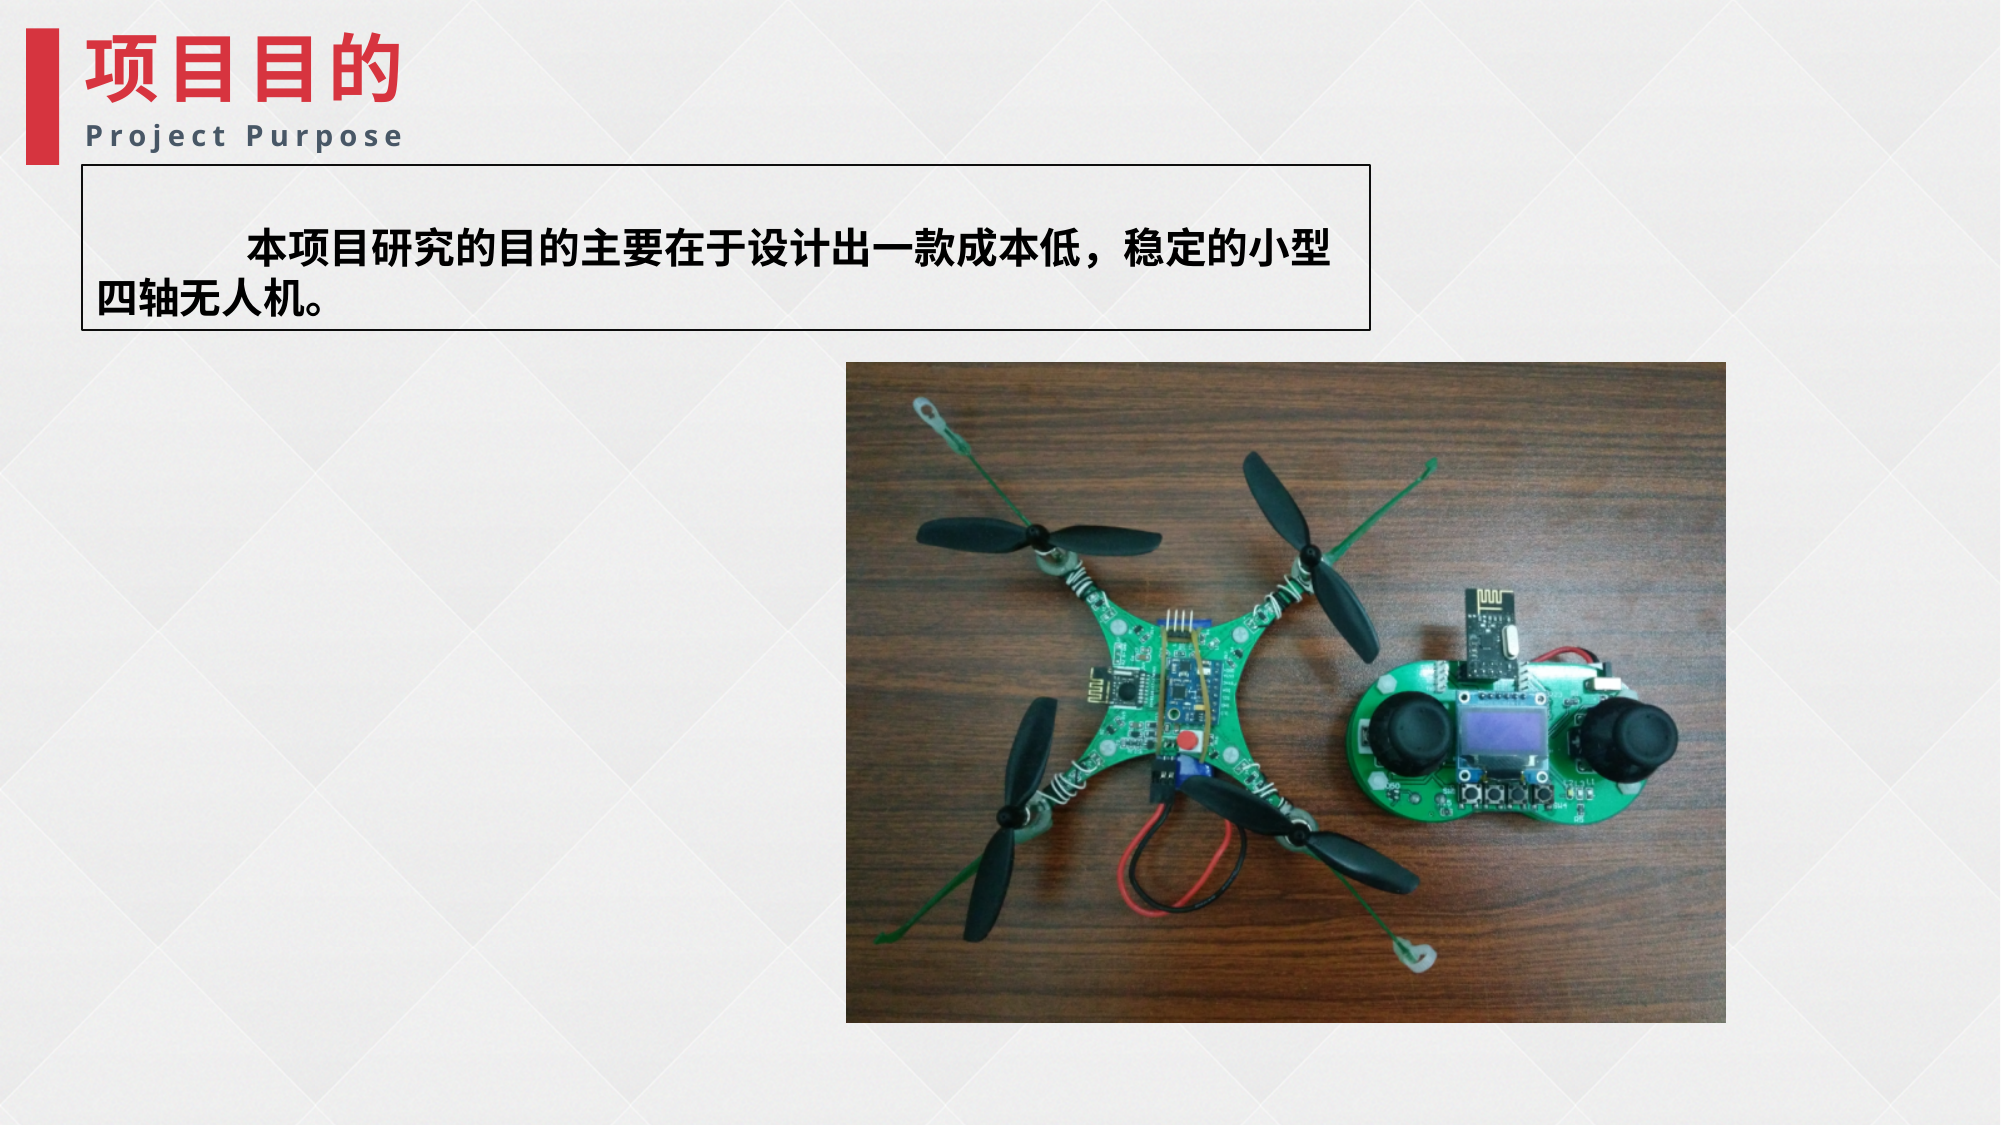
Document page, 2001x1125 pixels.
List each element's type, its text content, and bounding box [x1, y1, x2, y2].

picture [0, 0, 2001, 1125]
text_box 本项目研究的目的主要在于设计出一款成本低，稳定的小型四轴无人机。 [81, 164, 1371, 330]
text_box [26, 14, 592, 165]
